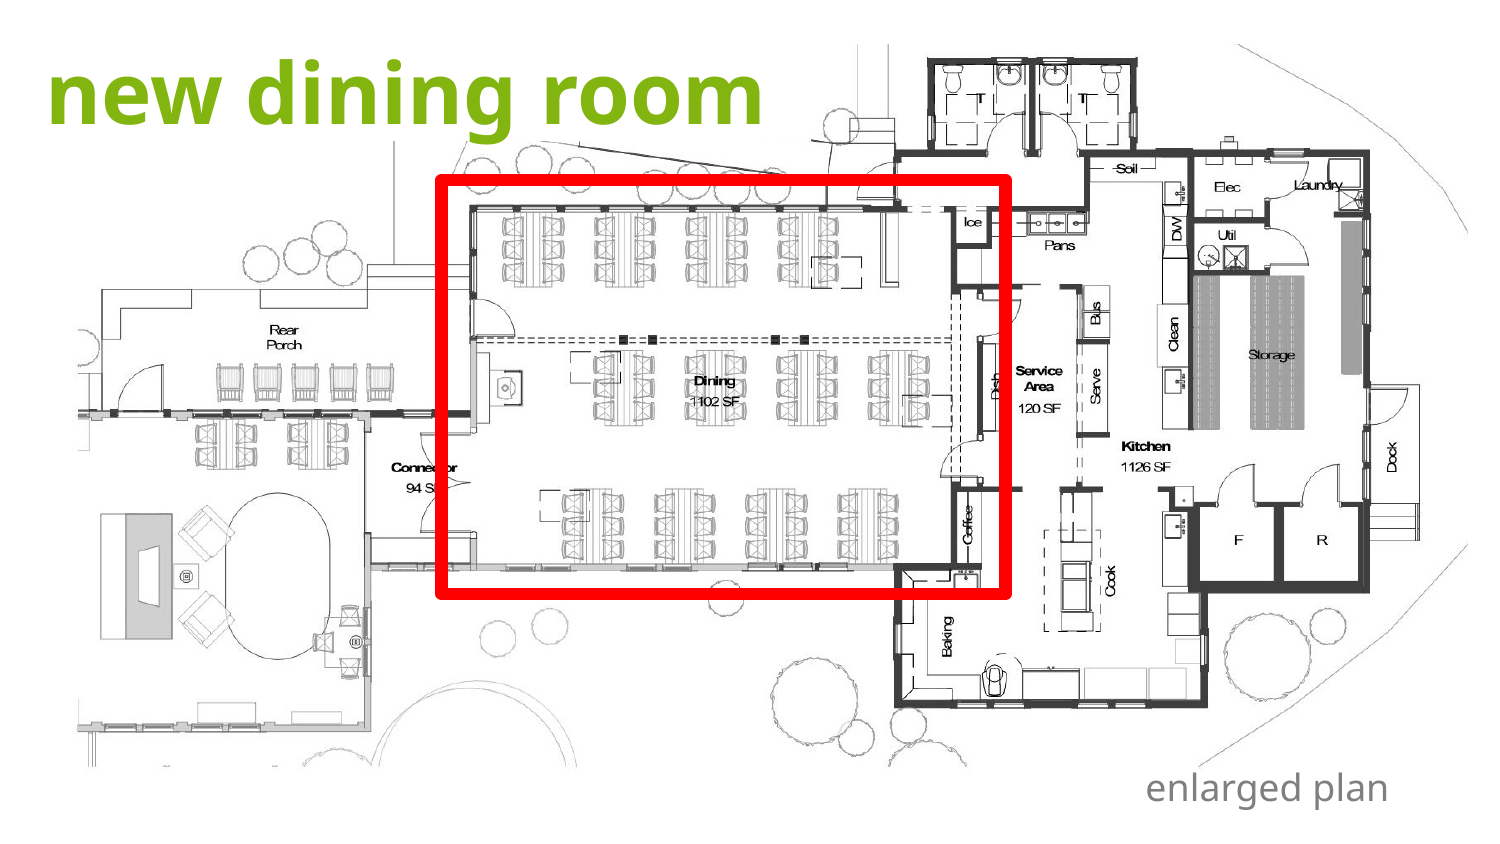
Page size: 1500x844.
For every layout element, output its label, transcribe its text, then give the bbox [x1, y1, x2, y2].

picture [64, 44, 1468, 773]
text_box enlarged plan [1123, 781, 1401, 815]
text_box new dining room [45, 38, 812, 141]
